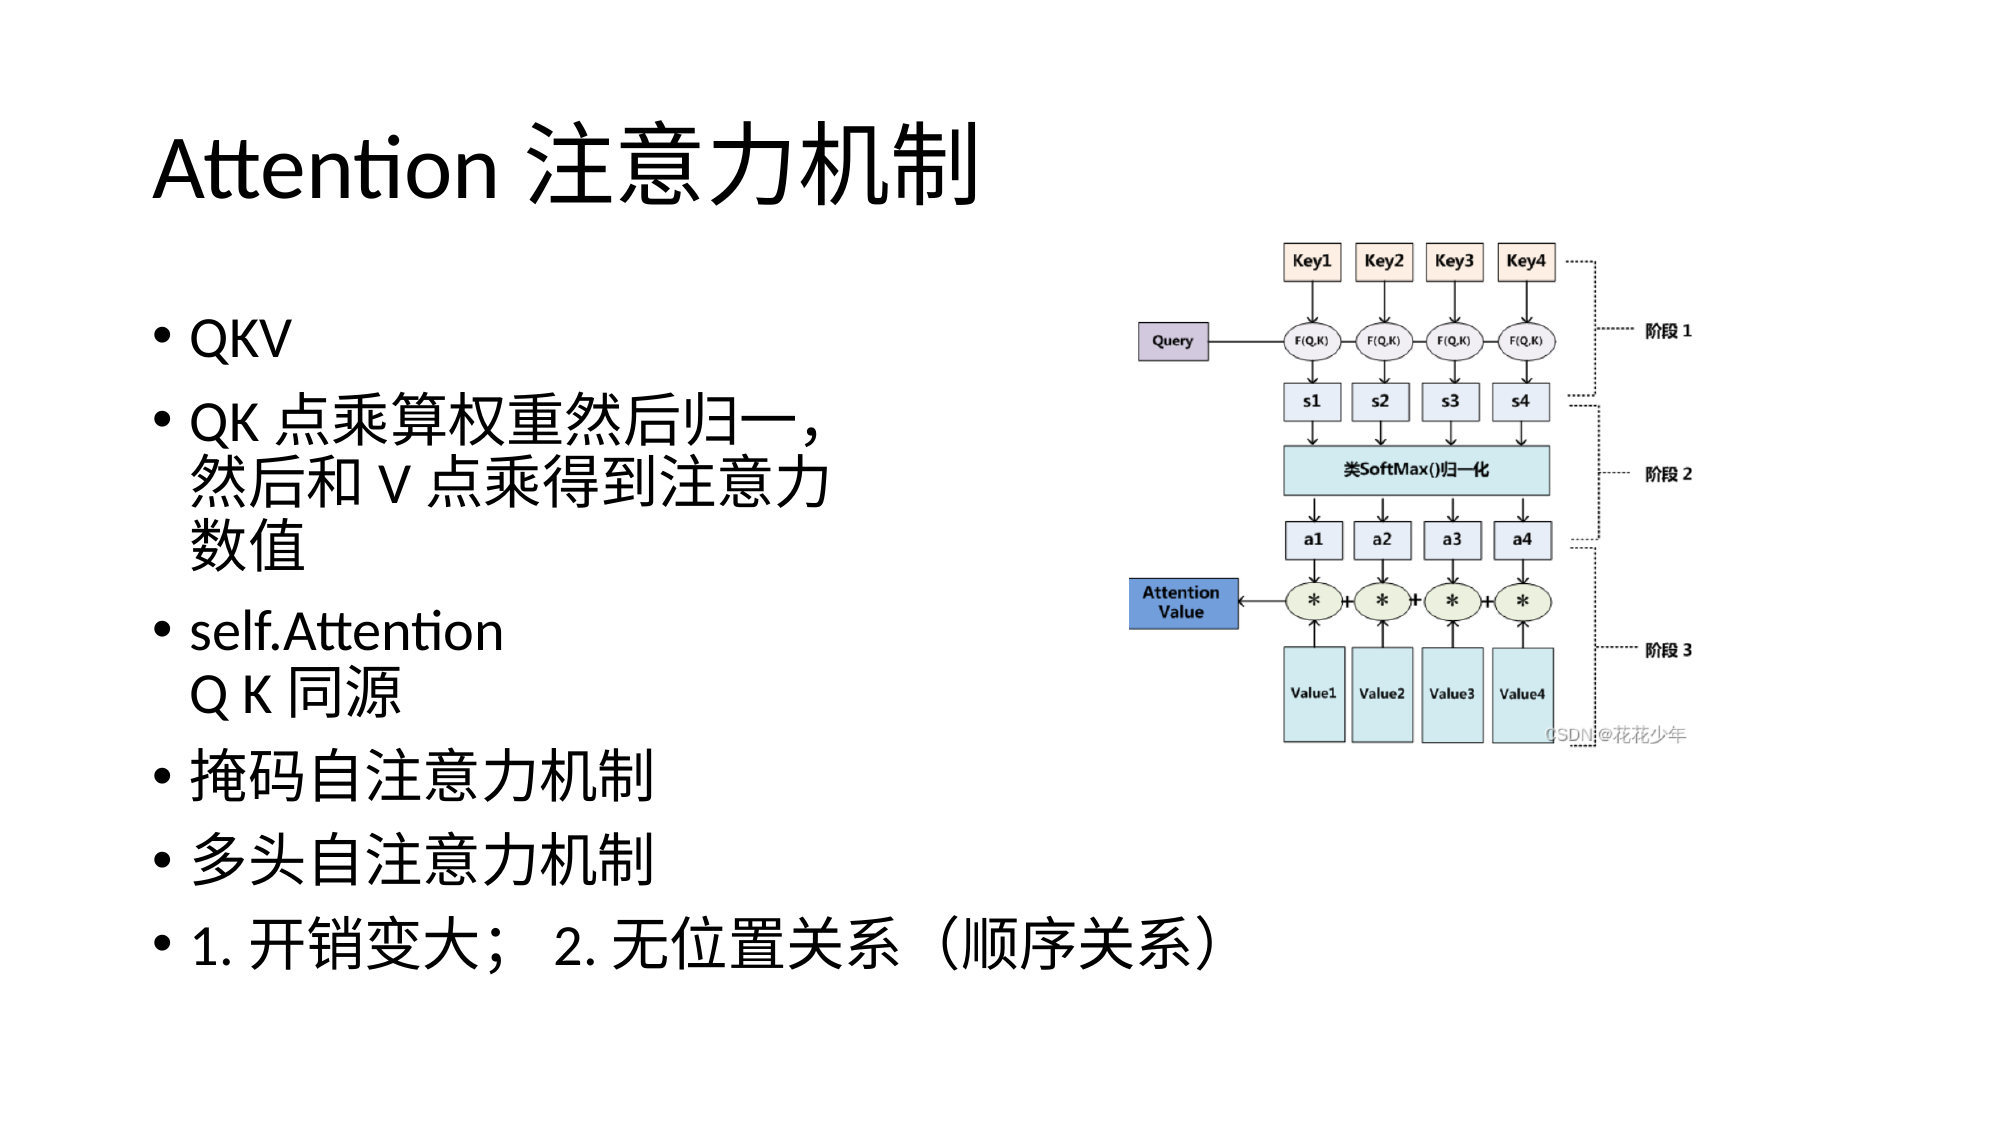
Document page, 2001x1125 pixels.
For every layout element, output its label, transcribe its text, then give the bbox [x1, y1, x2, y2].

list QKV QK点乘算权重然后归一， 然后和V点乘得到注意力 数值 self.Attention Q K同源 掩码自注意力机制 多头自注意力机制 1.开销变大；2.无位置关系（顺序关系） [137, 299, 1863, 1014]
title Attention注意力机制 [137, 59, 1863, 278]
picture [1129, 231, 1696, 767]
